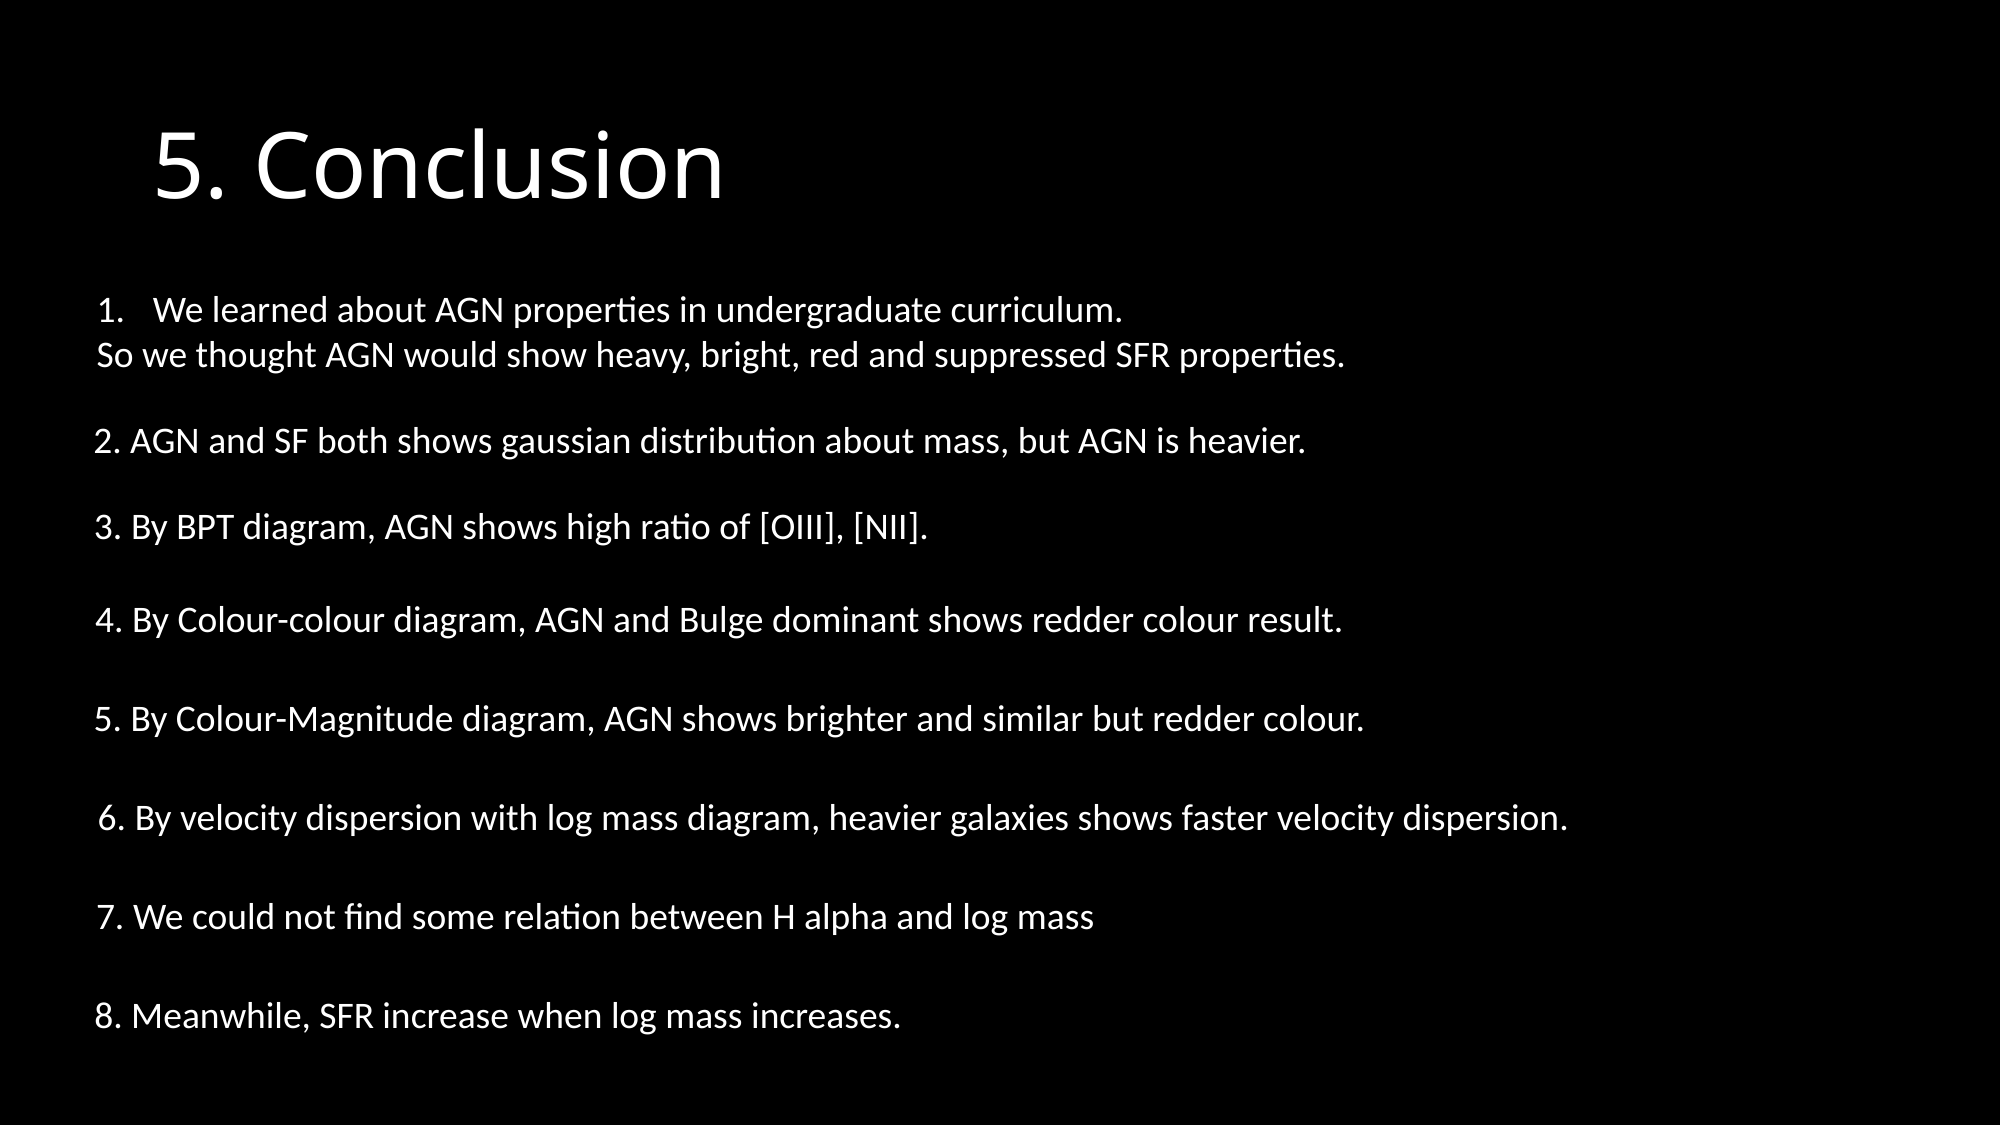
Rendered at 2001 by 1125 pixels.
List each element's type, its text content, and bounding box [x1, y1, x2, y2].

text_box We learned about AGN properties in undergraduate curriculum. So we thought AGN would show heavy, bright, red and suppressed SFR properties. [81, 277, 1363, 382]
text_box 6. By velocity dispersion with log mass diagram, heavier galaxies shows faster velocity dispersion. [82, 785, 1586, 846]
text_box 3. By BPT diagram, AGN shows high ratio of [OIII], [NII]. [79, 494, 962, 555]
text_box 5. By Colour-Magnitude diagram, AGN shows brighter and similar but redder colour. [78, 686, 1382, 747]
text_box 7. We could not find some relation between H alpha and log mass [81, 884, 1111, 945]
text_box 4. By Colour-colour diagram, AGN and Bulge dominant shows redder colour result. [80, 588, 1360, 648]
text_box 8. Meanwhile, SFR increase when log mass increases. [79, 983, 927, 1044]
text_box 2. AGN and SF both shows gaussian distribution about mass, but AGN is heavier. [78, 408, 1323, 469]
title 5. Conclusion [137, 59, 1863, 278]
